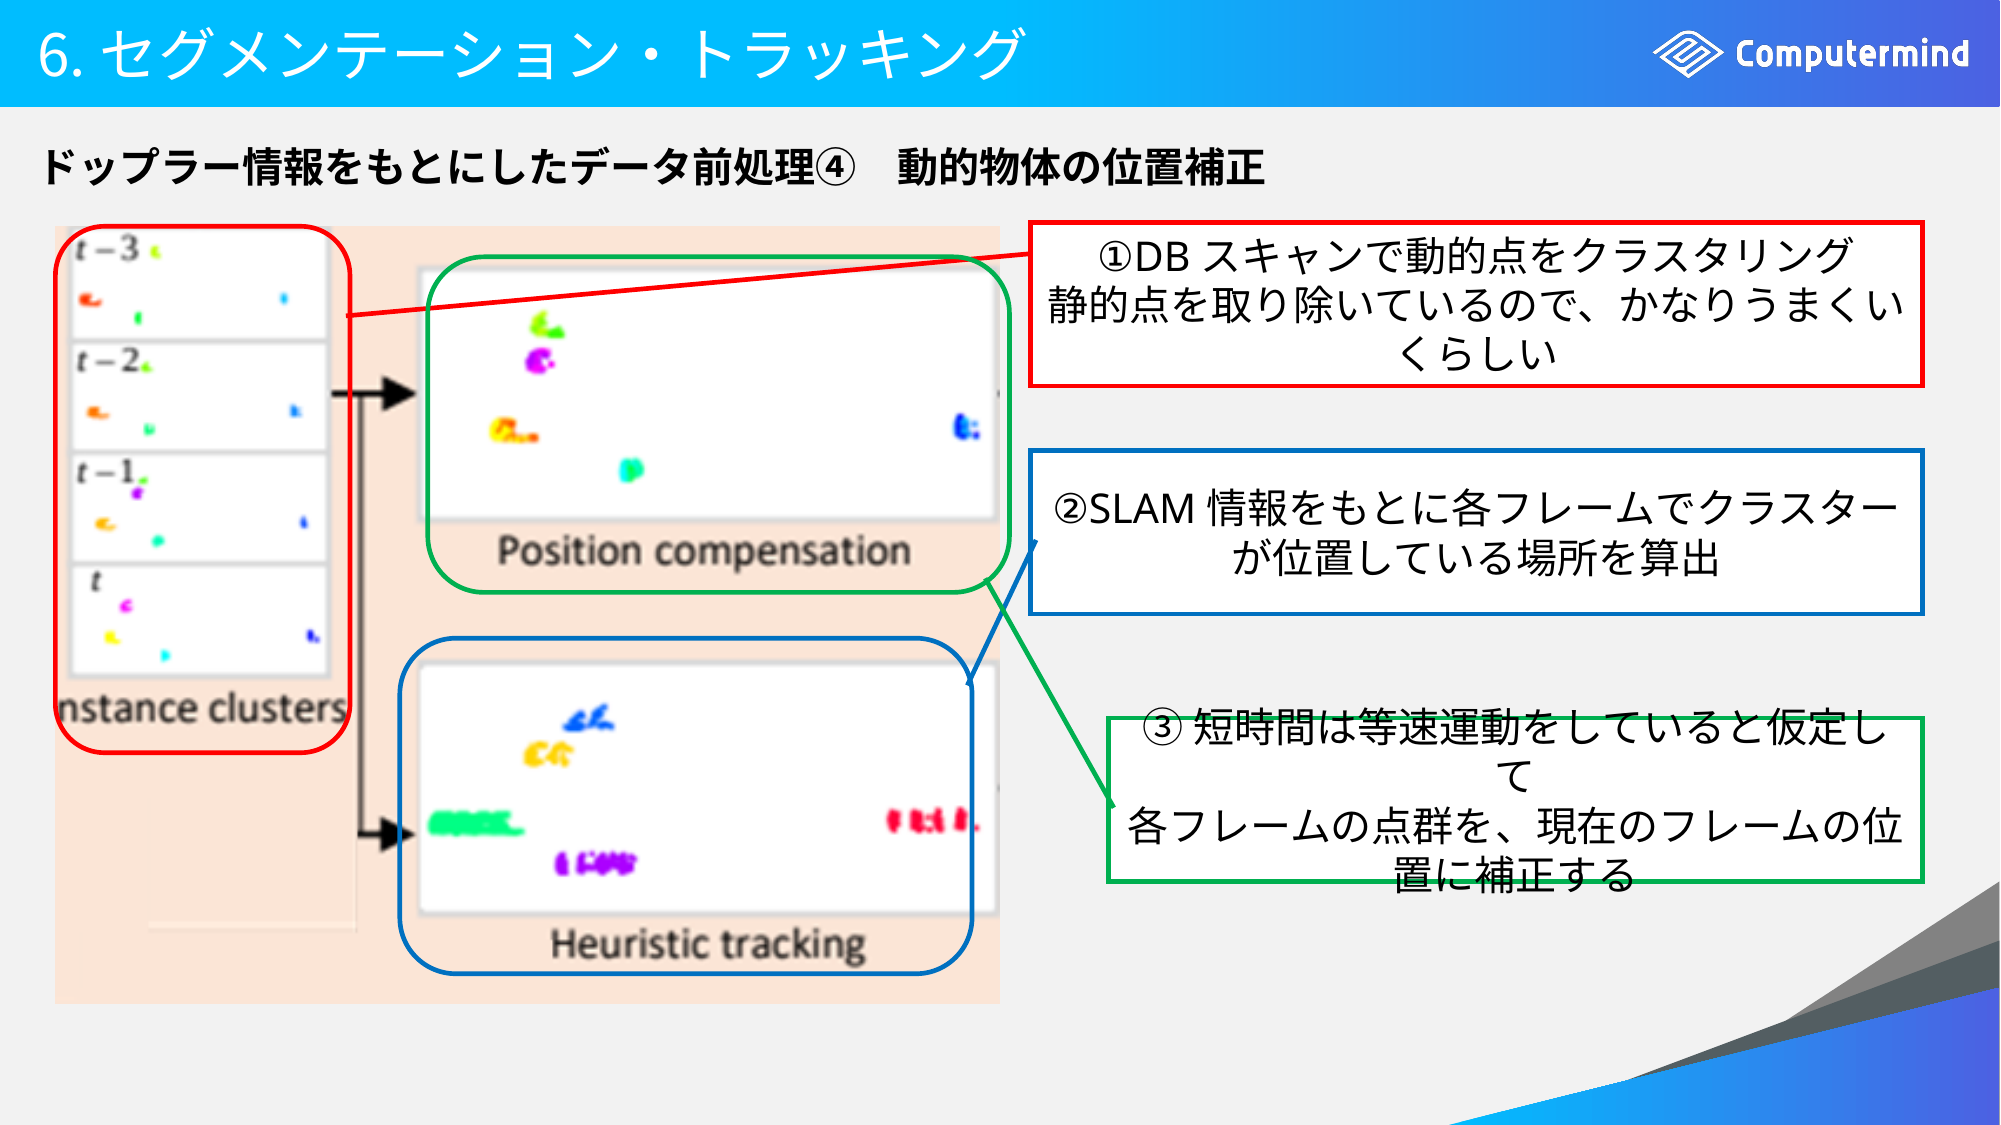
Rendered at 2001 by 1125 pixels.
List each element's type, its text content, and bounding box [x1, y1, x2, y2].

text_box [1000, 279, 1011, 570]
text_box ③短時間は等速運動をしていると仮定して 各フレームの点群を、現在のフレームの位置に補正する [1000, 602, 1923, 883]
picture [55, 226, 1000, 1005]
text_box ドップラー情報をもとにしたデータ前処理④ 動的物体の位置補正 [22, 133, 1350, 198]
text_box ①DBスキャンで動的点をクラスタリング 静的点を取り除いているので、かなりうまくいくらしい [1000, 221, 1923, 387]
picture [1652, 26, 1970, 79]
title 6.セグメンテーション・トラッキング [22, 0, 1626, 107]
text_box ②SLAM情報をもとに各フレームでクラスターが位置している場所を算出 [1003, 449, 1923, 615]
